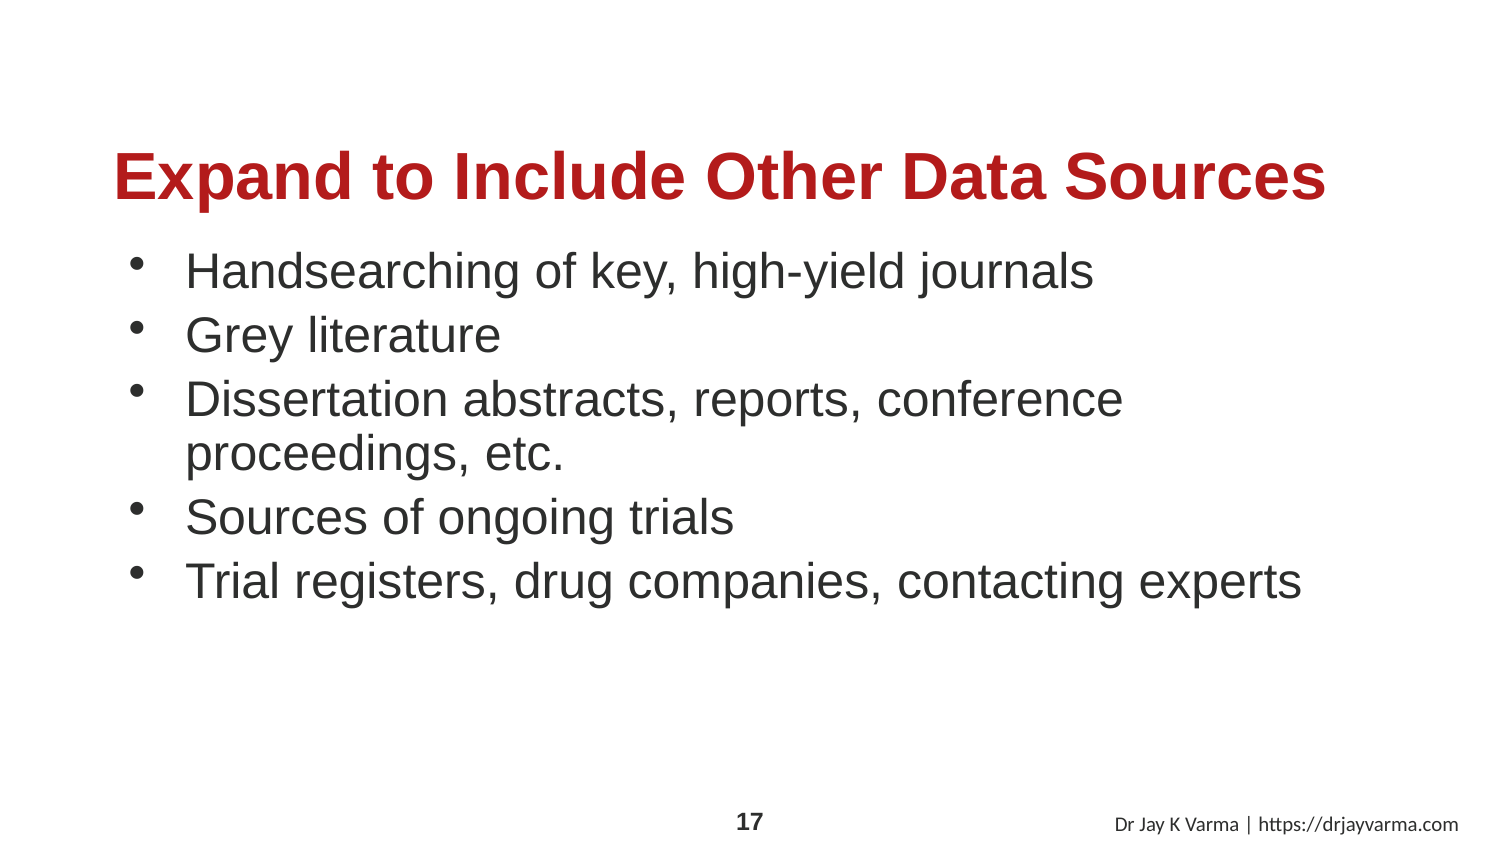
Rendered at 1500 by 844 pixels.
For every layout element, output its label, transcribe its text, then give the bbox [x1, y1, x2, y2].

title Expand to Include Other Data Sources [113, 141, 1398, 231]
list Handsearching of key, high-yield journals Grey literature Dissertation abstracts, reports, conference proceedings, etc. Sources of ongoing trials Trial registers, drug companies, contacting experts [113, 237, 1369, 618]
text_box Dr Jay K Varma | https://drjayvarma.com [1100, 803, 1500, 844]
